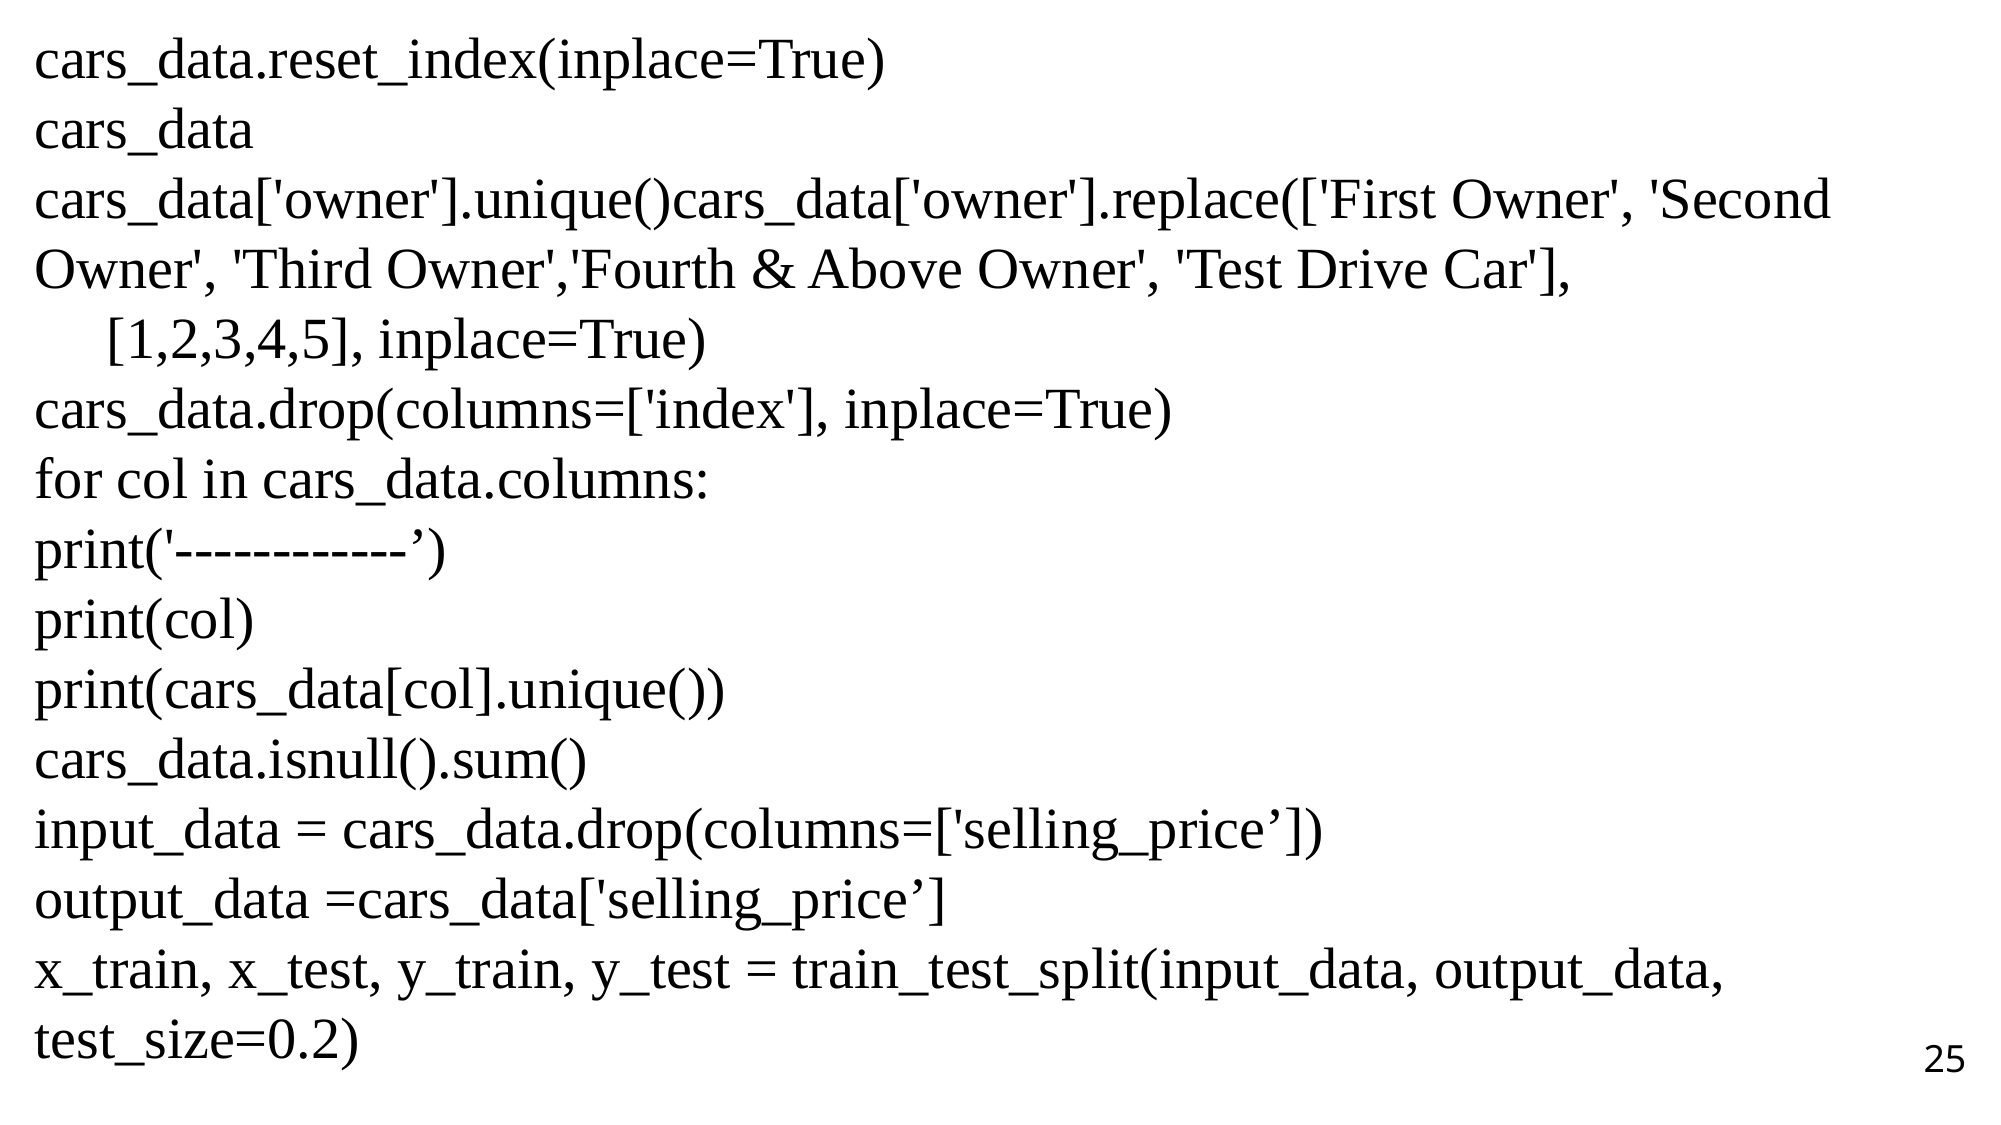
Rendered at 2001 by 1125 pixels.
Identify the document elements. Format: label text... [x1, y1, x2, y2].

text_box cars_data.reset_index(inplace=True) cars_data cars_data['owner'].unique()cars_data['owner'].replace(['First Owner', 'Second Owner', 'Third Owner','Fourth & Above Owner', 'Test Drive Car'], [1,2,3,4,5], inplace=True) cars_data.drop(columns=['index'], inplace=True) for col in cars_data.columns: print('------------’) print(col) print(cars_data[col].unique()) cars_data.isnull().sum() input_data = cars_data.drop(columns=['selling_price’]) output_data =cars_data['selling_price’] x_train, x_test, y_train, y_test = train_test_split(input_data, output_data, test_size=0.2) [19, 13, 1906, 1078]
text_box 25 [1908, 1028, 1982, 1088]
